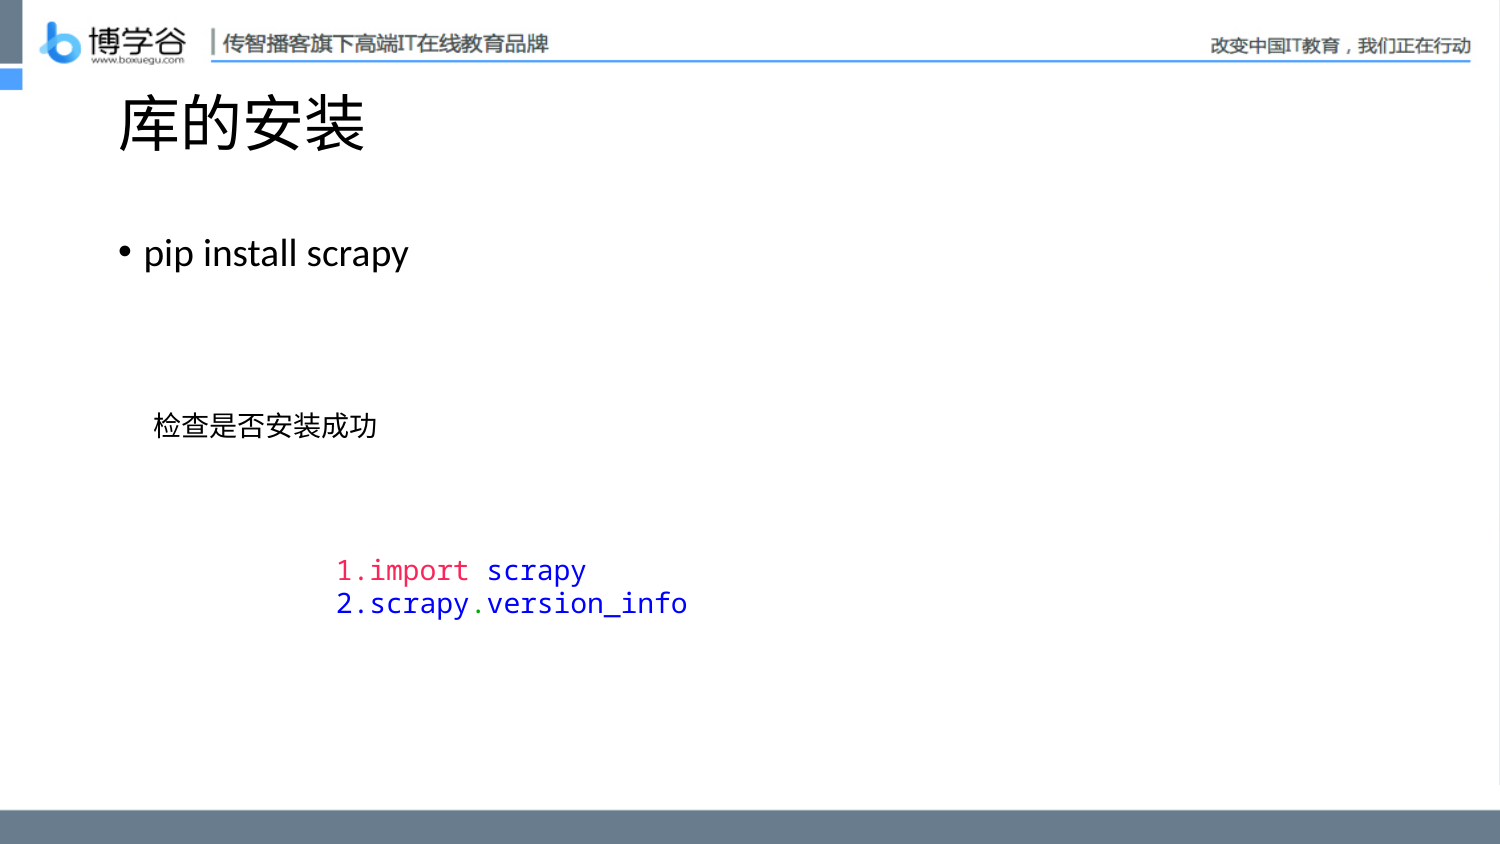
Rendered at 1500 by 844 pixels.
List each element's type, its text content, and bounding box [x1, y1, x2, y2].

text_box import scrapy scrapy.version_info [321, 544, 1072, 627]
picture [0, 0, 1500, 844]
title 库的安装 [103, 44, 1397, 208]
text_box 检查是否安装成功 [138, 401, 393, 450]
list pip install scrapy [103, 224, 1397, 307]
